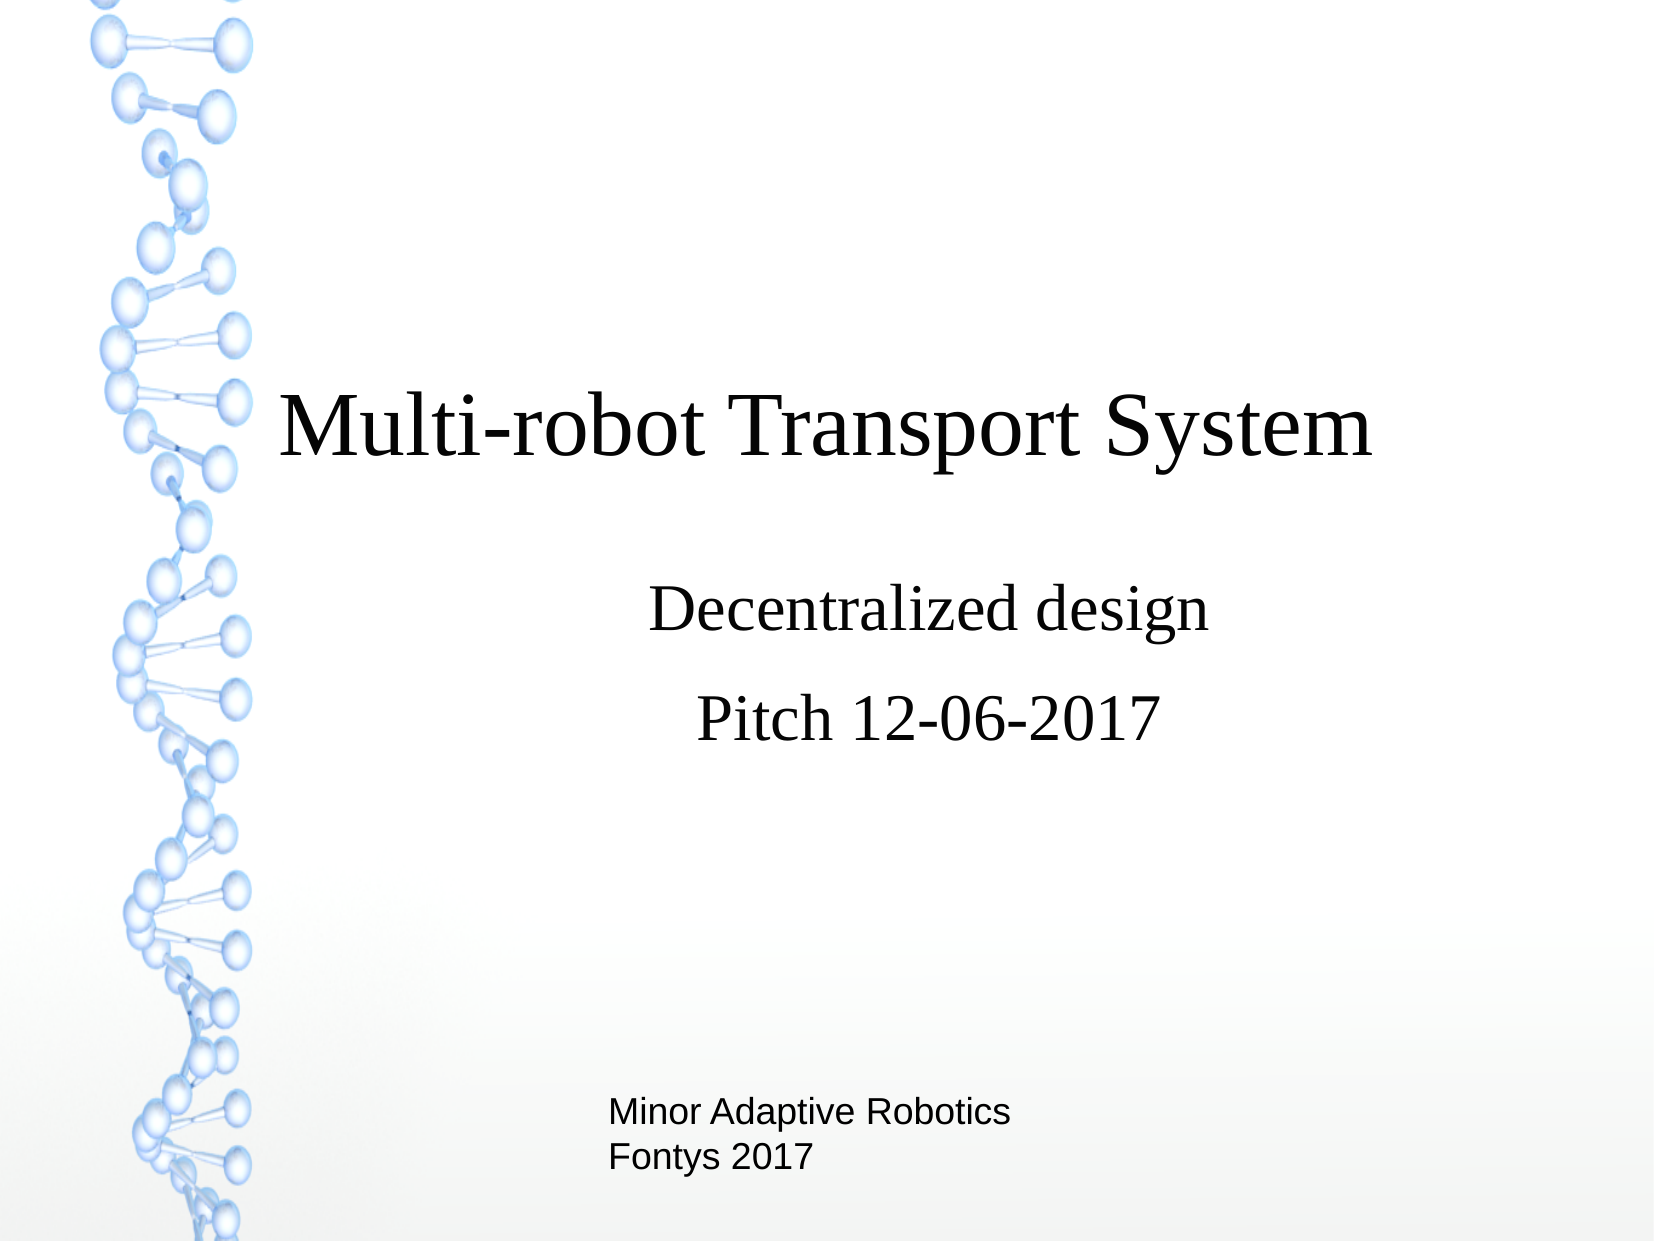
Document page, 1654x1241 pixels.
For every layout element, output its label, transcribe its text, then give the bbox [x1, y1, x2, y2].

subtitle Decentralized design Pitch 12-06-2017 [265, 299, 1595, 1019]
text_box Minor Adaptive Robotics Fontys 2017 [593, 1079, 1027, 1185]
picture [0, 0, 1654, 1241]
title Multi-robot Transport System [82, 315, 265, 522]
